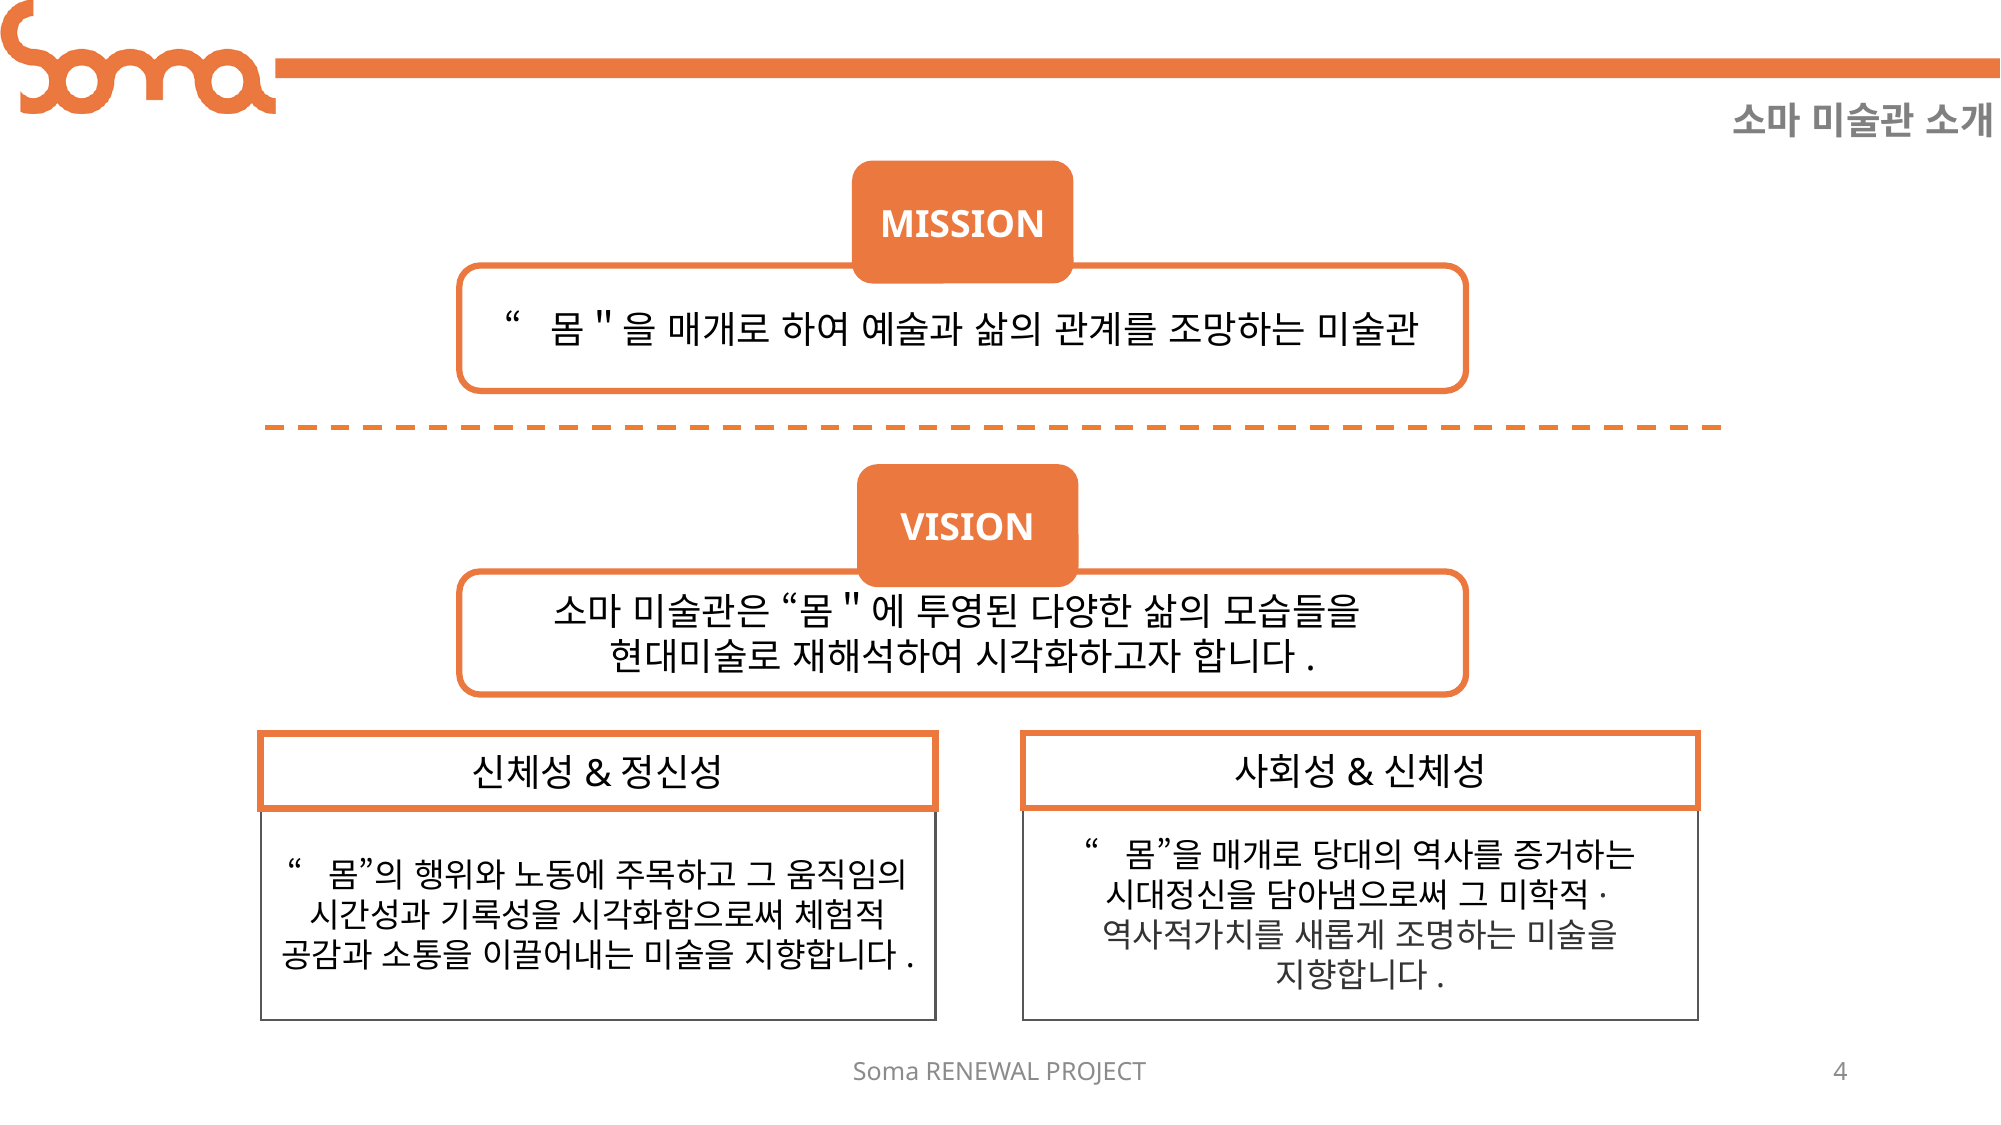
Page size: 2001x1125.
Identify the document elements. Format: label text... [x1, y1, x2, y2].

picture [0, 0, 276, 114]
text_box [459, 464, 1467, 695]
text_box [1022, 732, 1698, 1020]
footer Soma RENEWAL PROJECT [662, 1042, 1338, 1103]
text_box 소마 미술관 소개 [1717, 89, 2000, 150]
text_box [459, 160, 1467, 391]
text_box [260, 733, 936, 1021]
slide_number 4 [1412, 1042, 1863, 1103]
